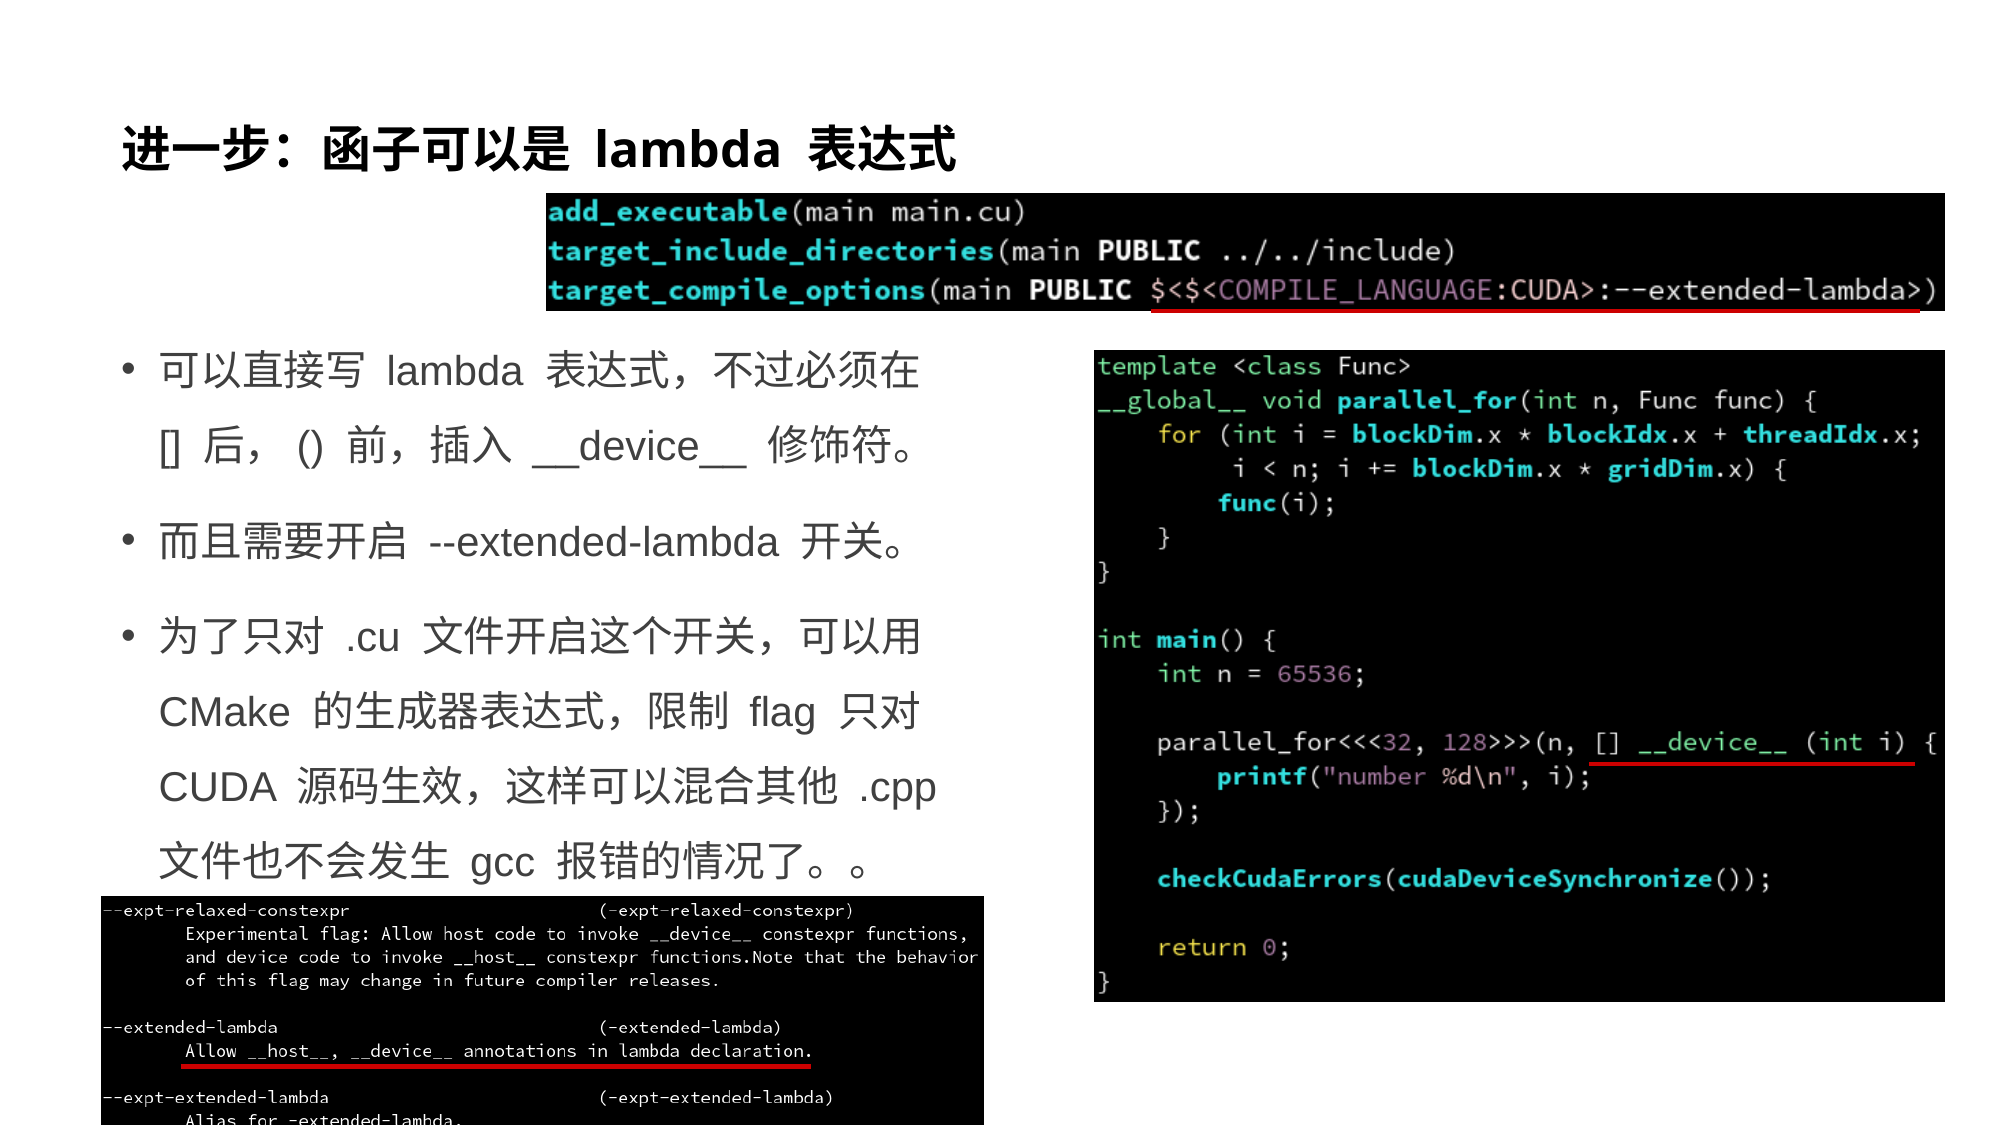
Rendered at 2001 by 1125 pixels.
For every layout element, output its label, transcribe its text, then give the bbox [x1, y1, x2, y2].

picture [101, 896, 984, 1125]
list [1094, 350, 1945, 1002]
picture [546, 193, 1945, 311]
title 进一步：函子可以是 lambda 表达式 [106, 42, 1832, 260]
list 可以直接写 lambda 表达式，不过必须在 [] 后，() 前，插入 __device__ 修饰符。 而且需要开启 --extended-lambda 开关。 为了只对 .cu 文件开启这个开关，可以用 CMake 的生成器表达式，限制 flag 只对 CUDA 源码生效，这样可以混合其他 .cpp 文件也不会发生 gcc 报错的情况了。。 [106, 311, 957, 896]
